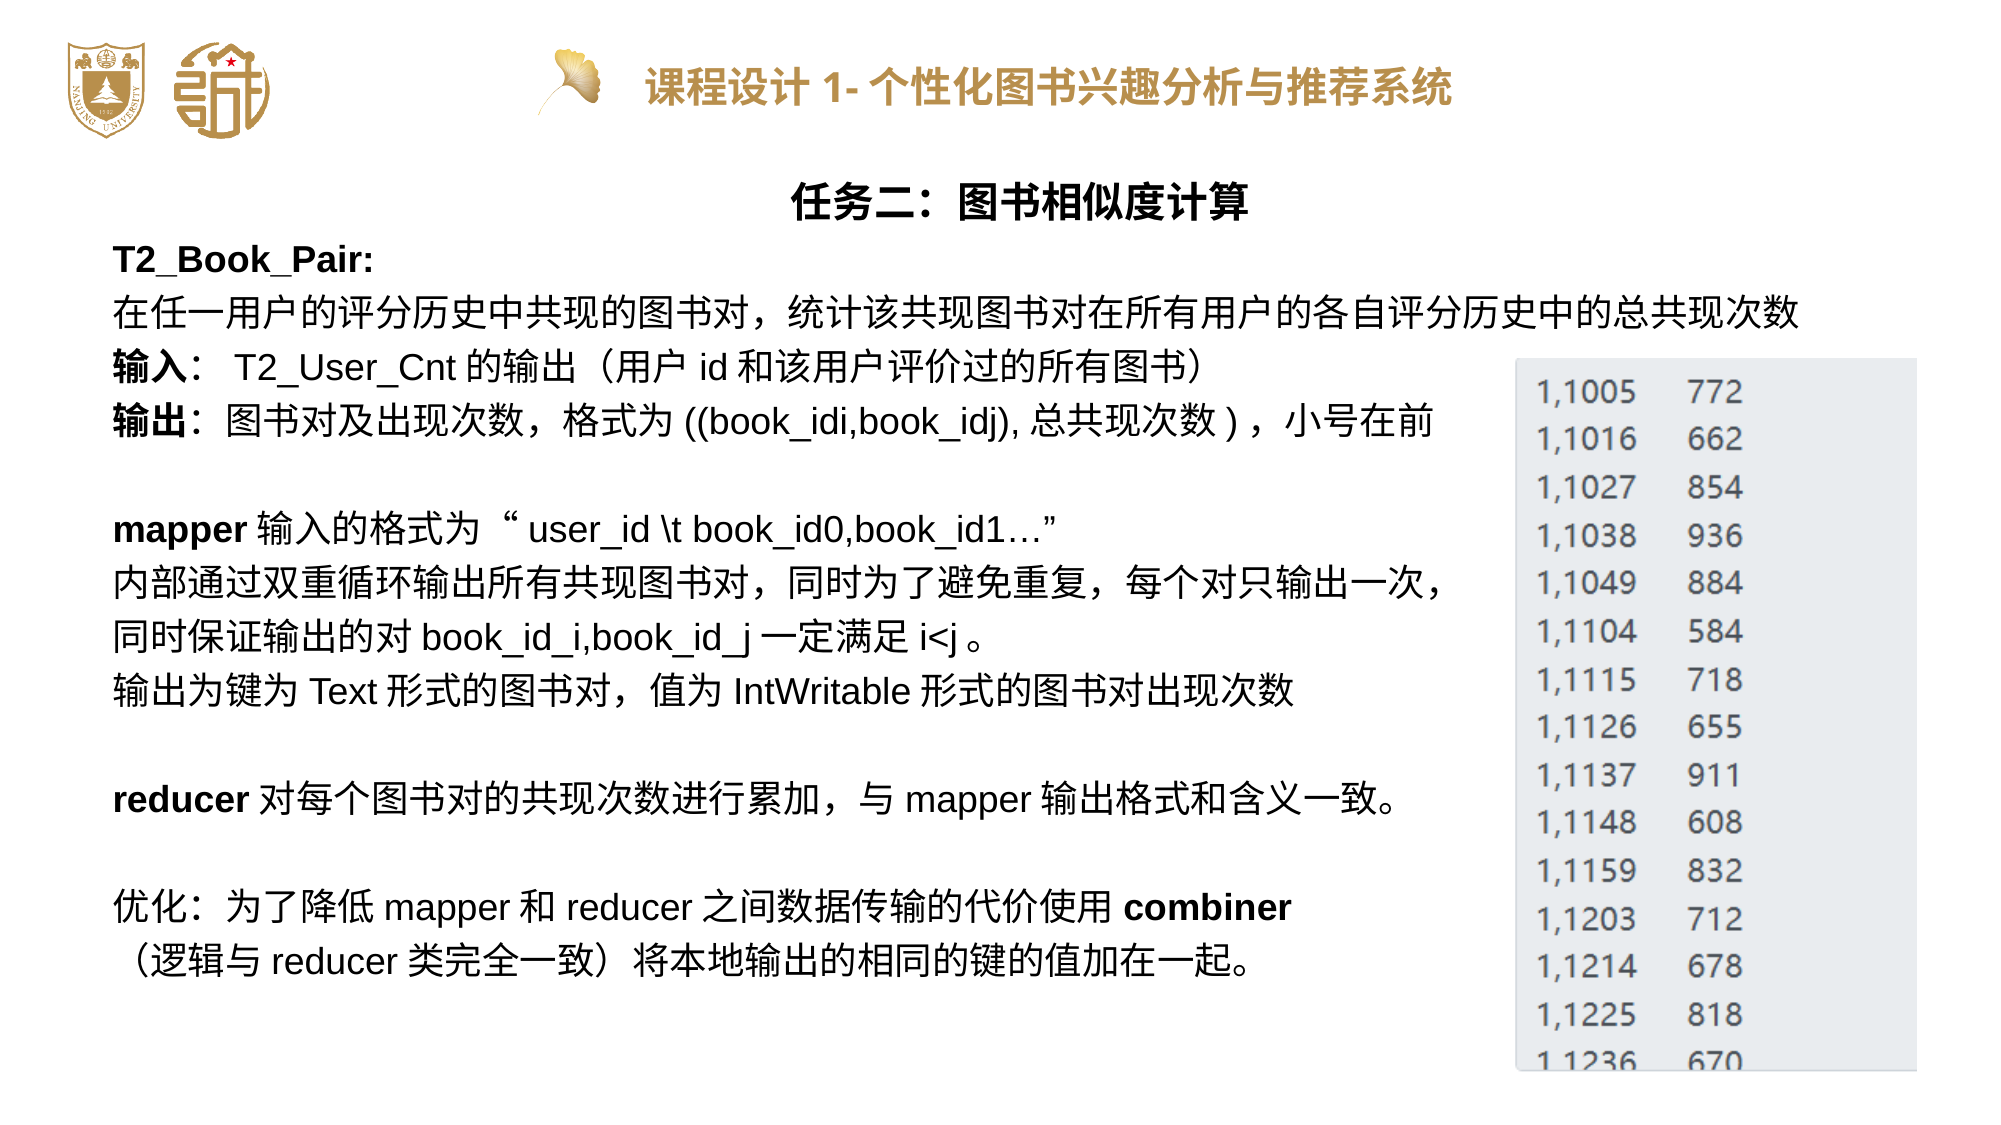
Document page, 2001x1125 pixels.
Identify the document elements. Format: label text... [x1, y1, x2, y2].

text_box 任务二：图书相似度计算 T2_Book_Pair: 在任一用户的评分历史中共现的图书对，统计该共现图书对在所有用户的各自评分历史中的总共现次数 输入：T2_User_Cnt的输出（用户id和该用户评价过的所有图书） 输出：图书对及出现次数，格式为((book_idi,book_idj),总共现次数)，小号在前 mapper输入的格式为“user_id \t book_id0,book_id1…” 内部通过双重循环输出所有共现图书对，同时为了避免重复，每个对只输出一次， 同时保证输出的对book_id_i,book_id_j一定满足i<j。 输出为键为Text形式的图书对，值为IntWritable形式的图书对出现次数 reducer对每个图书对的共现次数进行累加，与mapper输出格式和含义一致。 优化：为了降低mapper和reducer之间数据传输的代价使用combiner （逻辑与reducer类完全一致）将本地输出的相同的键的值加在一起。 [97, 158, 1943, 990]
picture [1514, 358, 1917, 1081]
picture [0, 0, 285, 265]
picture [523, 34, 622, 139]
